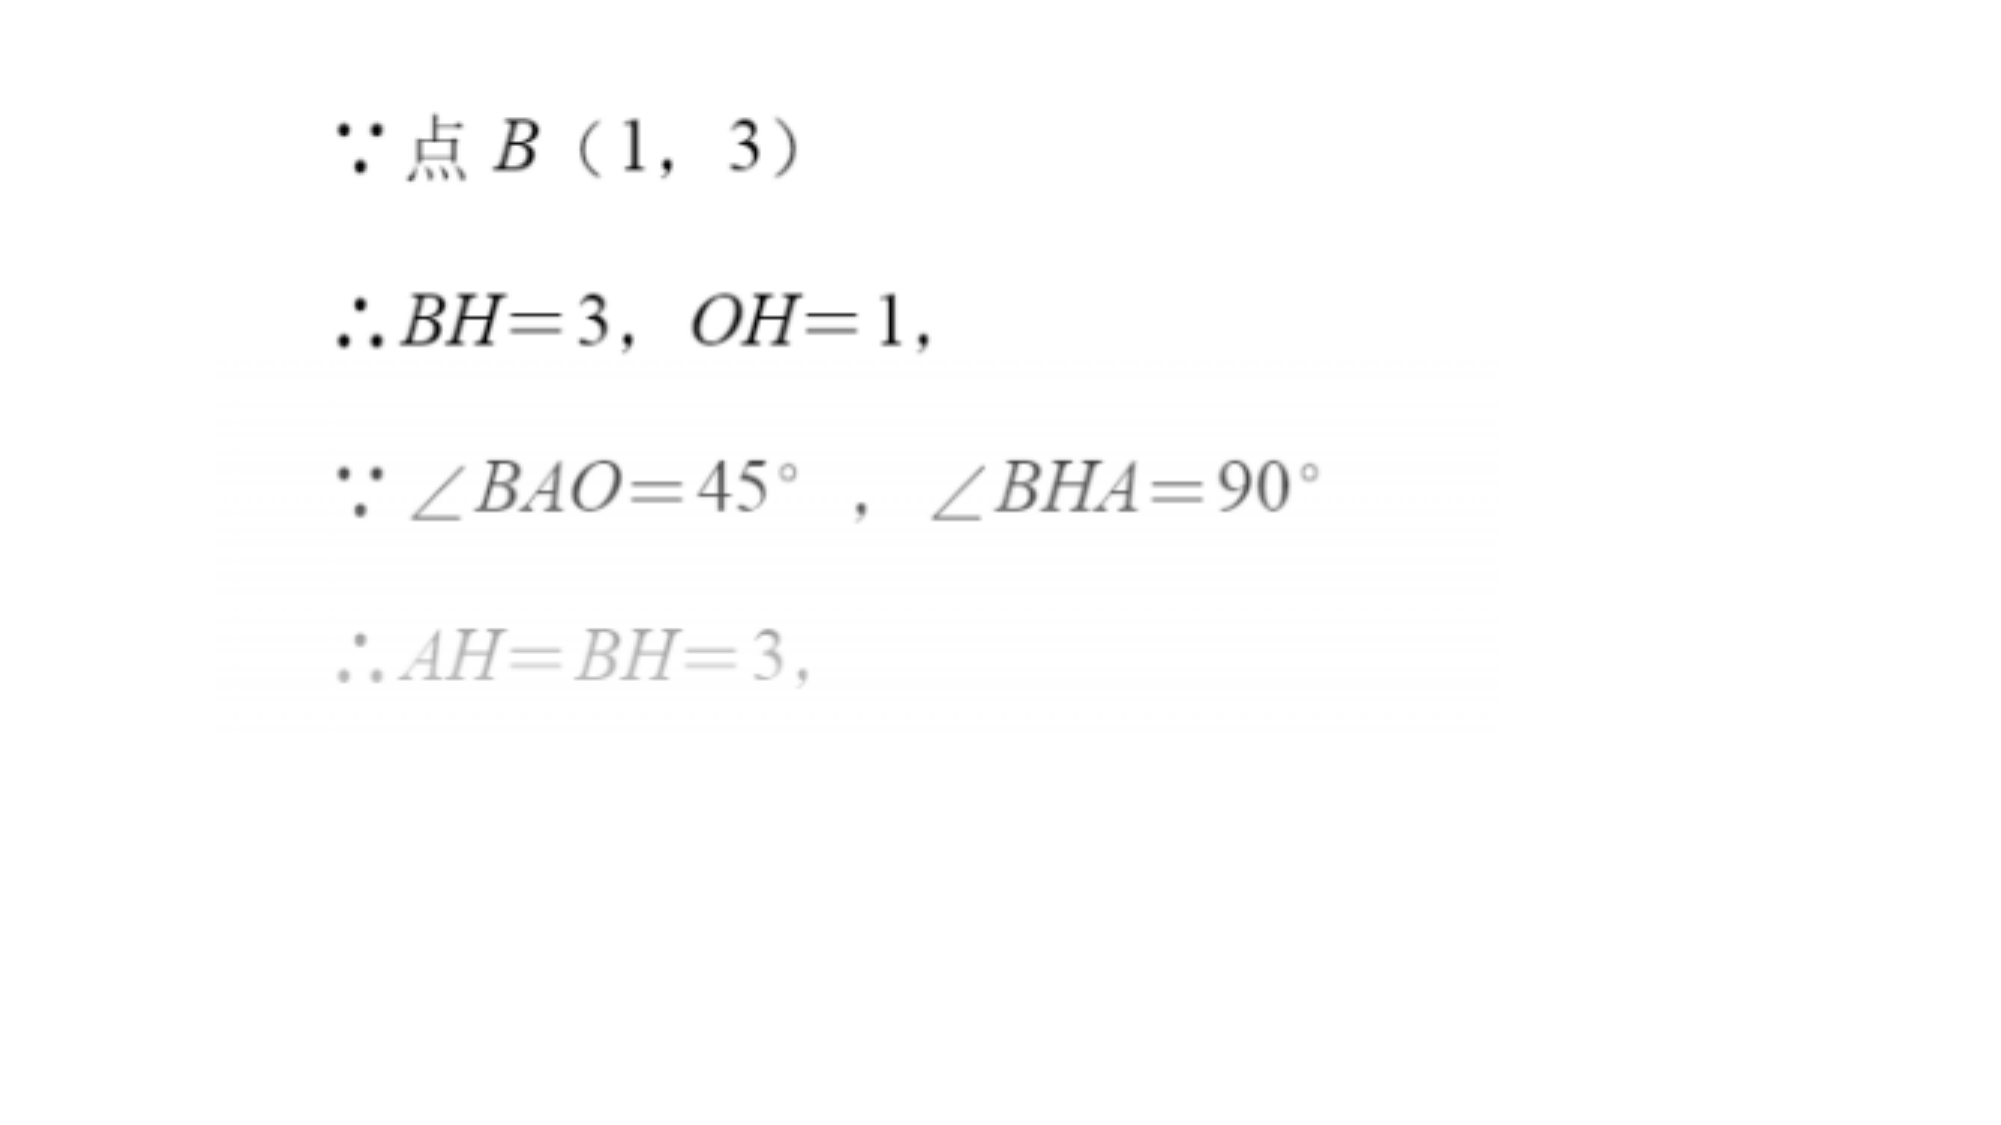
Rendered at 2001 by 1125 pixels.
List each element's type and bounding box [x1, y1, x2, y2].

picture [215, 104, 1499, 738]
